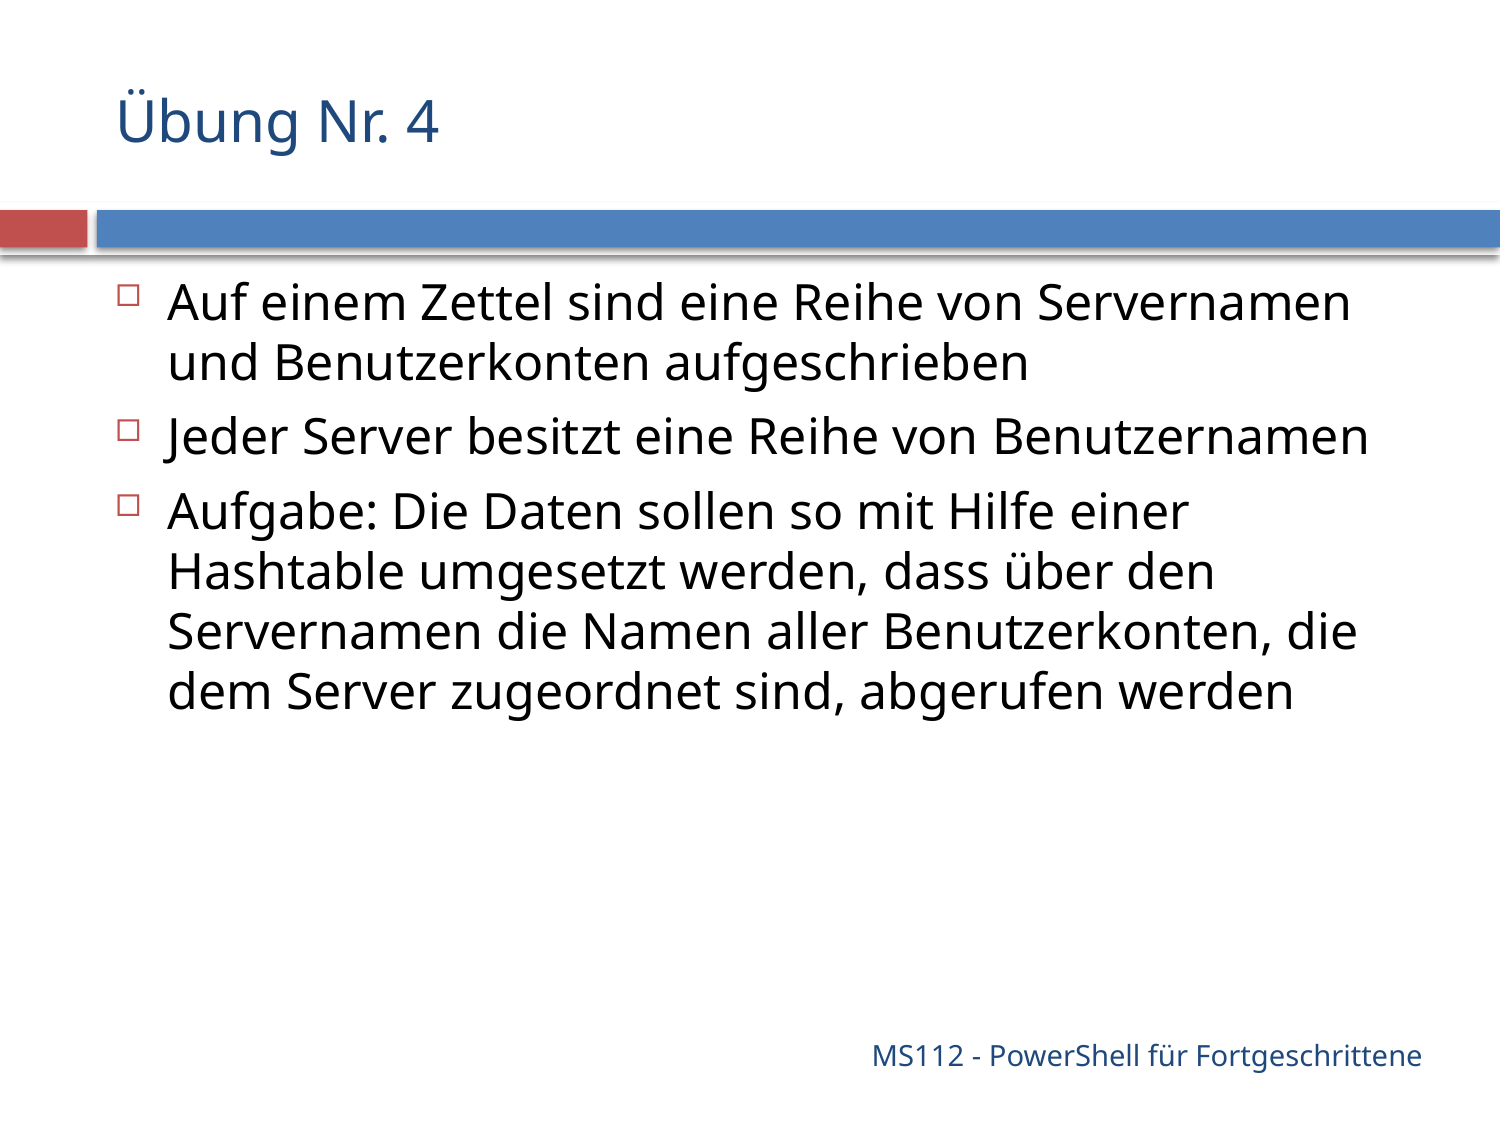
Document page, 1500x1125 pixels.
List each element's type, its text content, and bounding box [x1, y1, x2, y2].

footer MS112 - PowerShell für Fortgeschrittene [99, 1024, 1438, 1085]
list Auf einem Zettel sind eine Reihe von Servernamen und Benutzerkonten aufgeschrieben Jeder Server besitzt eine Reihe von Benutzernamen Aufgabe: Die Daten sollen so mit Hilfe einer Hashtable umgesetzt werden, dass über den Servernamen die Namen aller Benutzerkonten, die dem Server zugeordnet sind, abgerufen werden [100, 262, 1438, 1000]
title Übung Nr. 4 [100, 37, 1438, 200]
